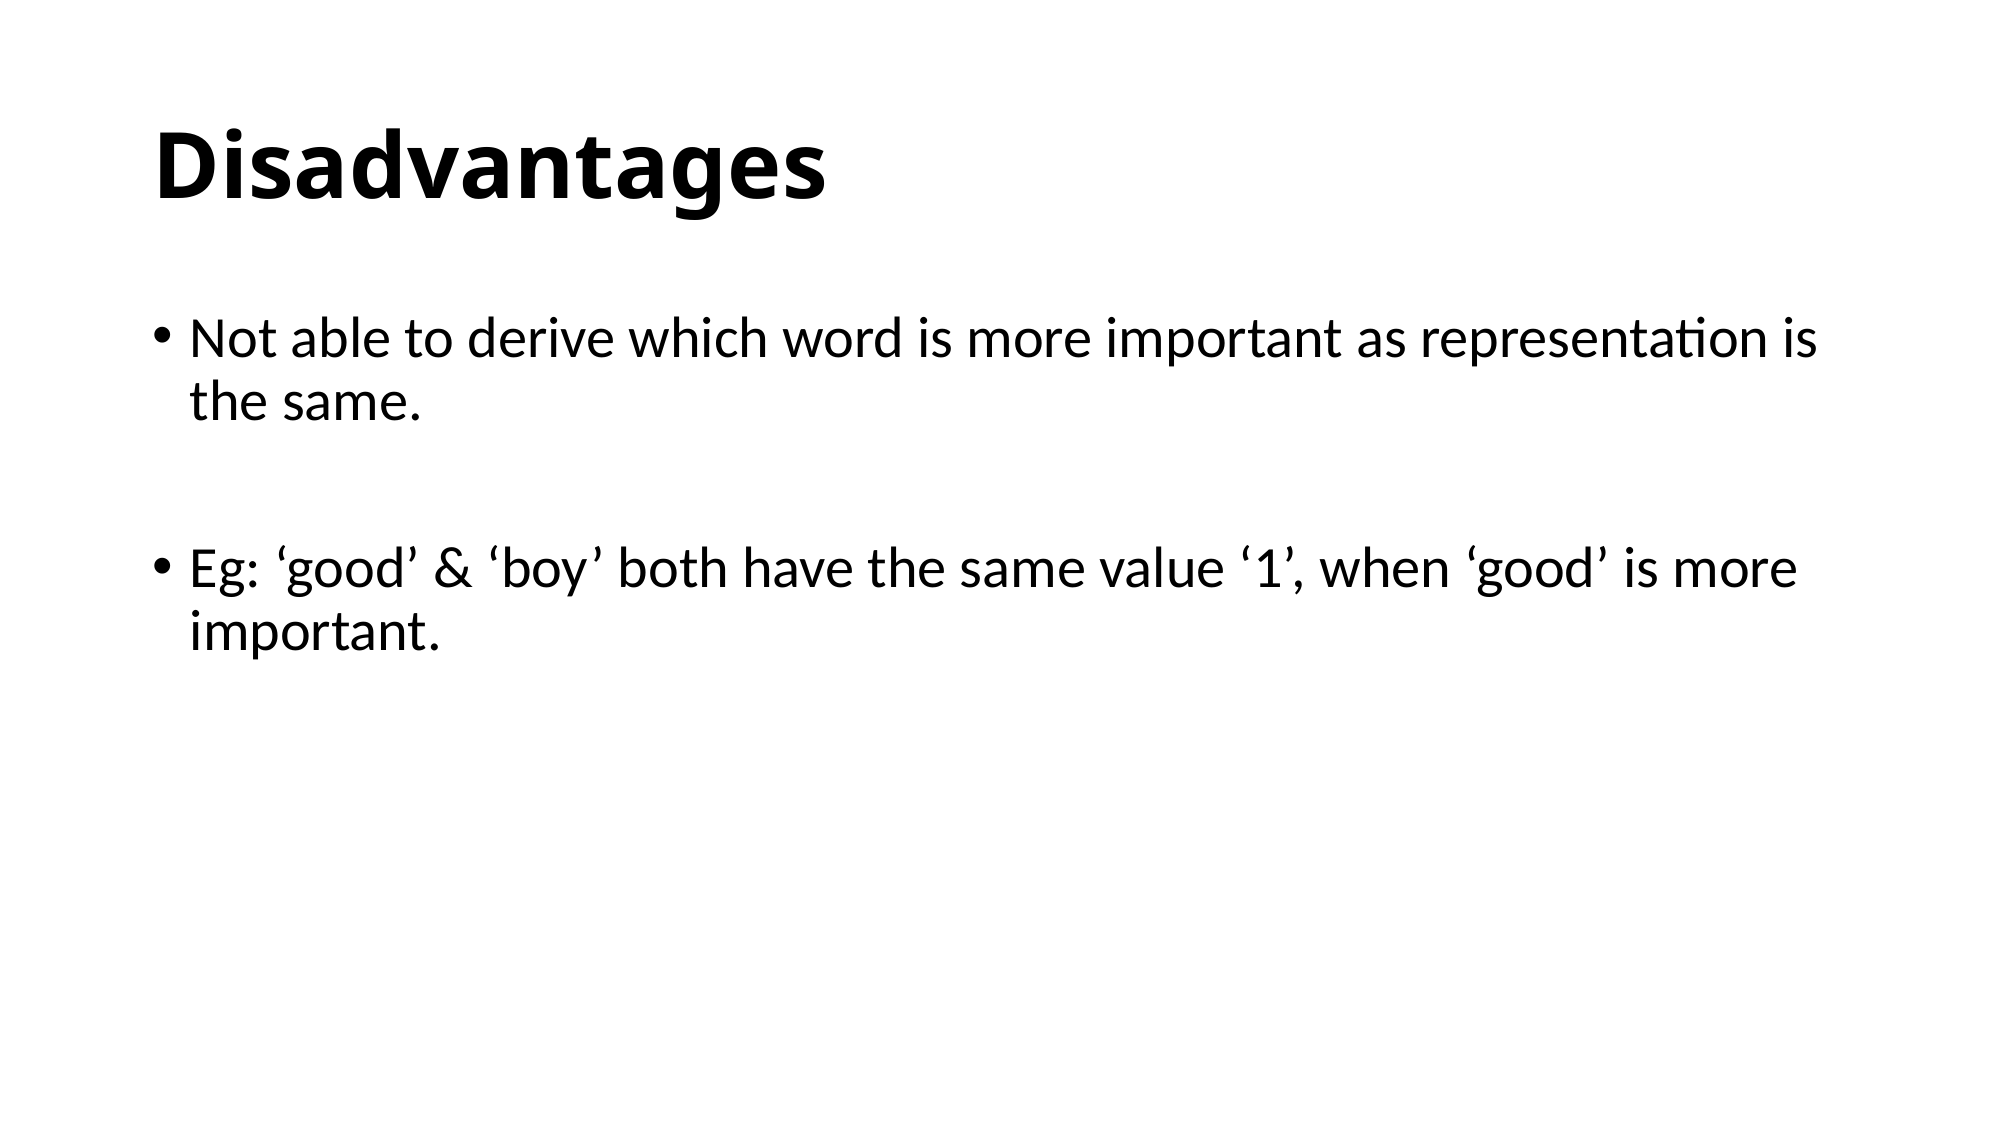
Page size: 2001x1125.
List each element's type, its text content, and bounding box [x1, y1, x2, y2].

list Not able to derive which word is more important as representation is the same. Eg: ‘good’ & ‘boy’ both have the same value ‘1’, when ‘good’ is more important. [137, 299, 1863, 1014]
title Disadvantages [137, 59, 1863, 278]
